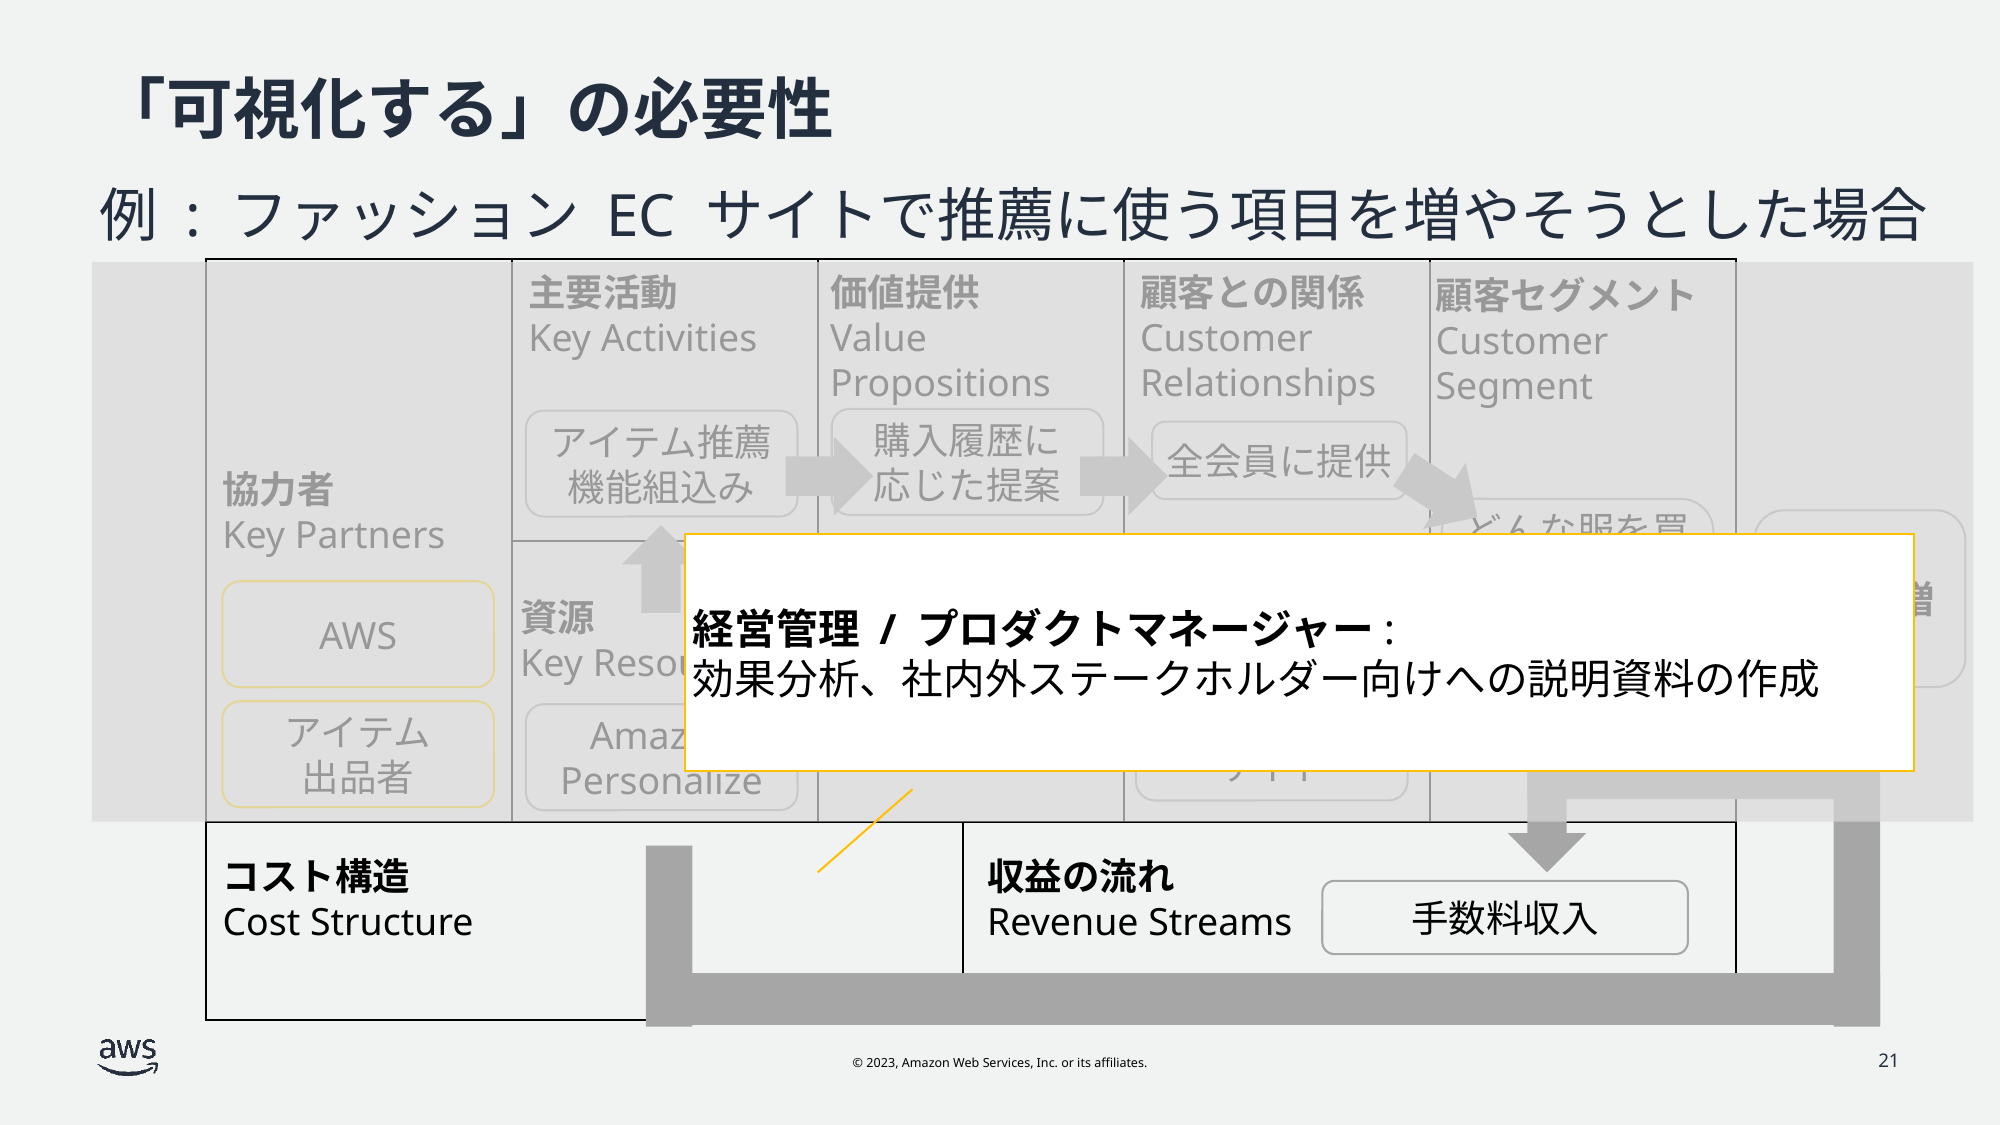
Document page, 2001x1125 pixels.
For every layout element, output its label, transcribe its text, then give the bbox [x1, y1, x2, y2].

slide_number 21 [1464, 1031, 1915, 1092]
picture [97, 1039, 158, 1076]
text_box [91, 261, 206, 823]
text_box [206, 259, 1747, 1020]
text_box 経営管理 / プロダクトマネージャー: 効果分析、社内外ステークホルダー向けへの説明資料の作成 [1747, 533, 1915, 772]
text_box [1833, 823, 1881, 972]
title 「可視化する」の必要性 [99, 68, 1898, 159]
text_box [1747, 261, 1974, 823]
list 例 : ファッション EC サイトで推薦に使う項目を増やそうとした場合 [99, 178, 1966, 261]
text_box [694, 972, 1881, 1026]
text_box [645, 1020, 694, 1028]
